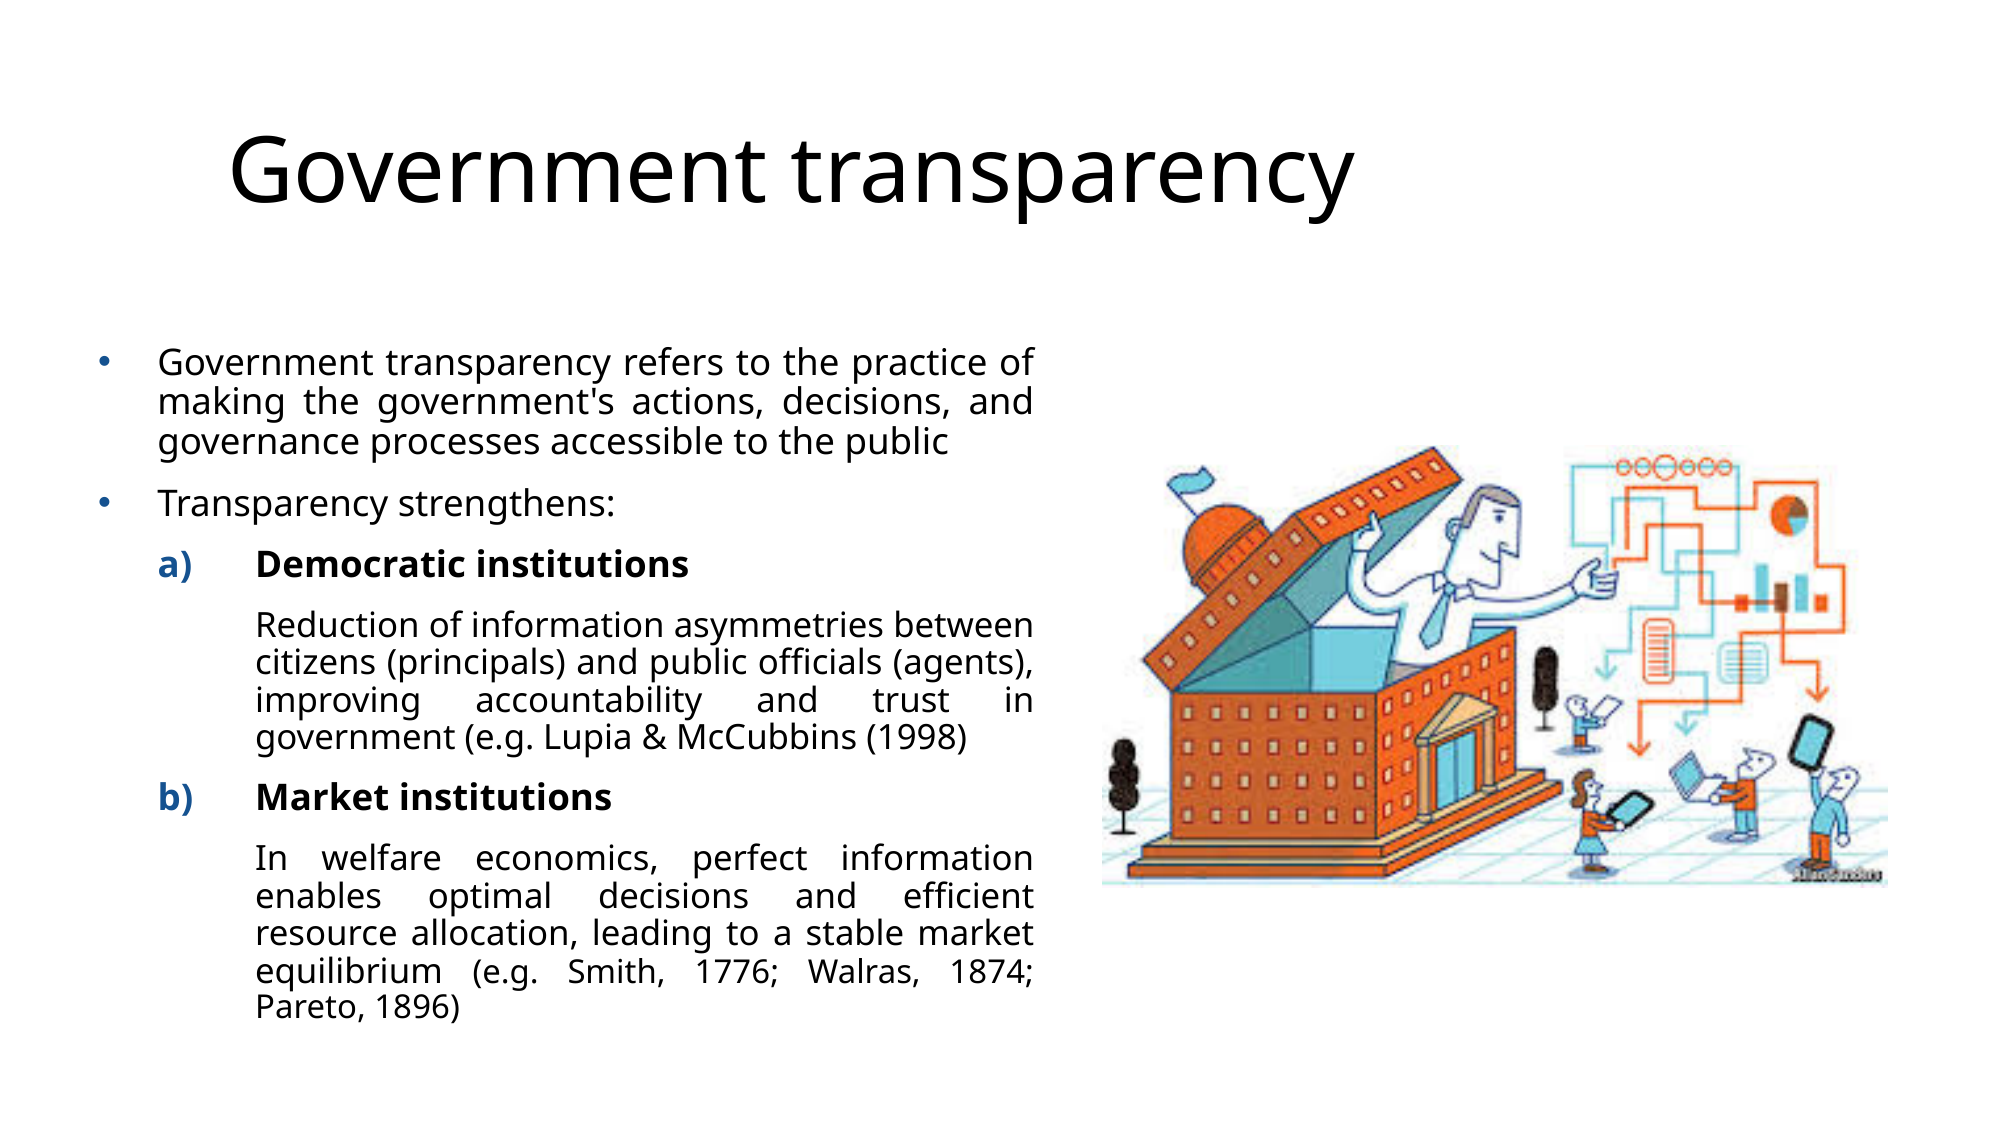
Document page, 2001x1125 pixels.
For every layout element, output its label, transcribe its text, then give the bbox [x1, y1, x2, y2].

picture [1101, 445, 1889, 888]
title Government transparency [188, 63, 1730, 283]
text_box Government transparency refers to the practice of making the government's actions, decisions, and governance processes accessible to the public Transparency strengthens: Democratic institutions Reduction of information asymmetries between citizens (principals) and public officials (agents), improving accountability and trust in government (e.g. Lupia & McCubbins (1998) Market institutions In welfare economics, perfect information enables optimal decisions and efficient resource allocation, leading to a stable market equilibrium (e.g. Smith, 1776; Walras, 1874; Pareto, 1896) [20, 335, 1050, 1104]
